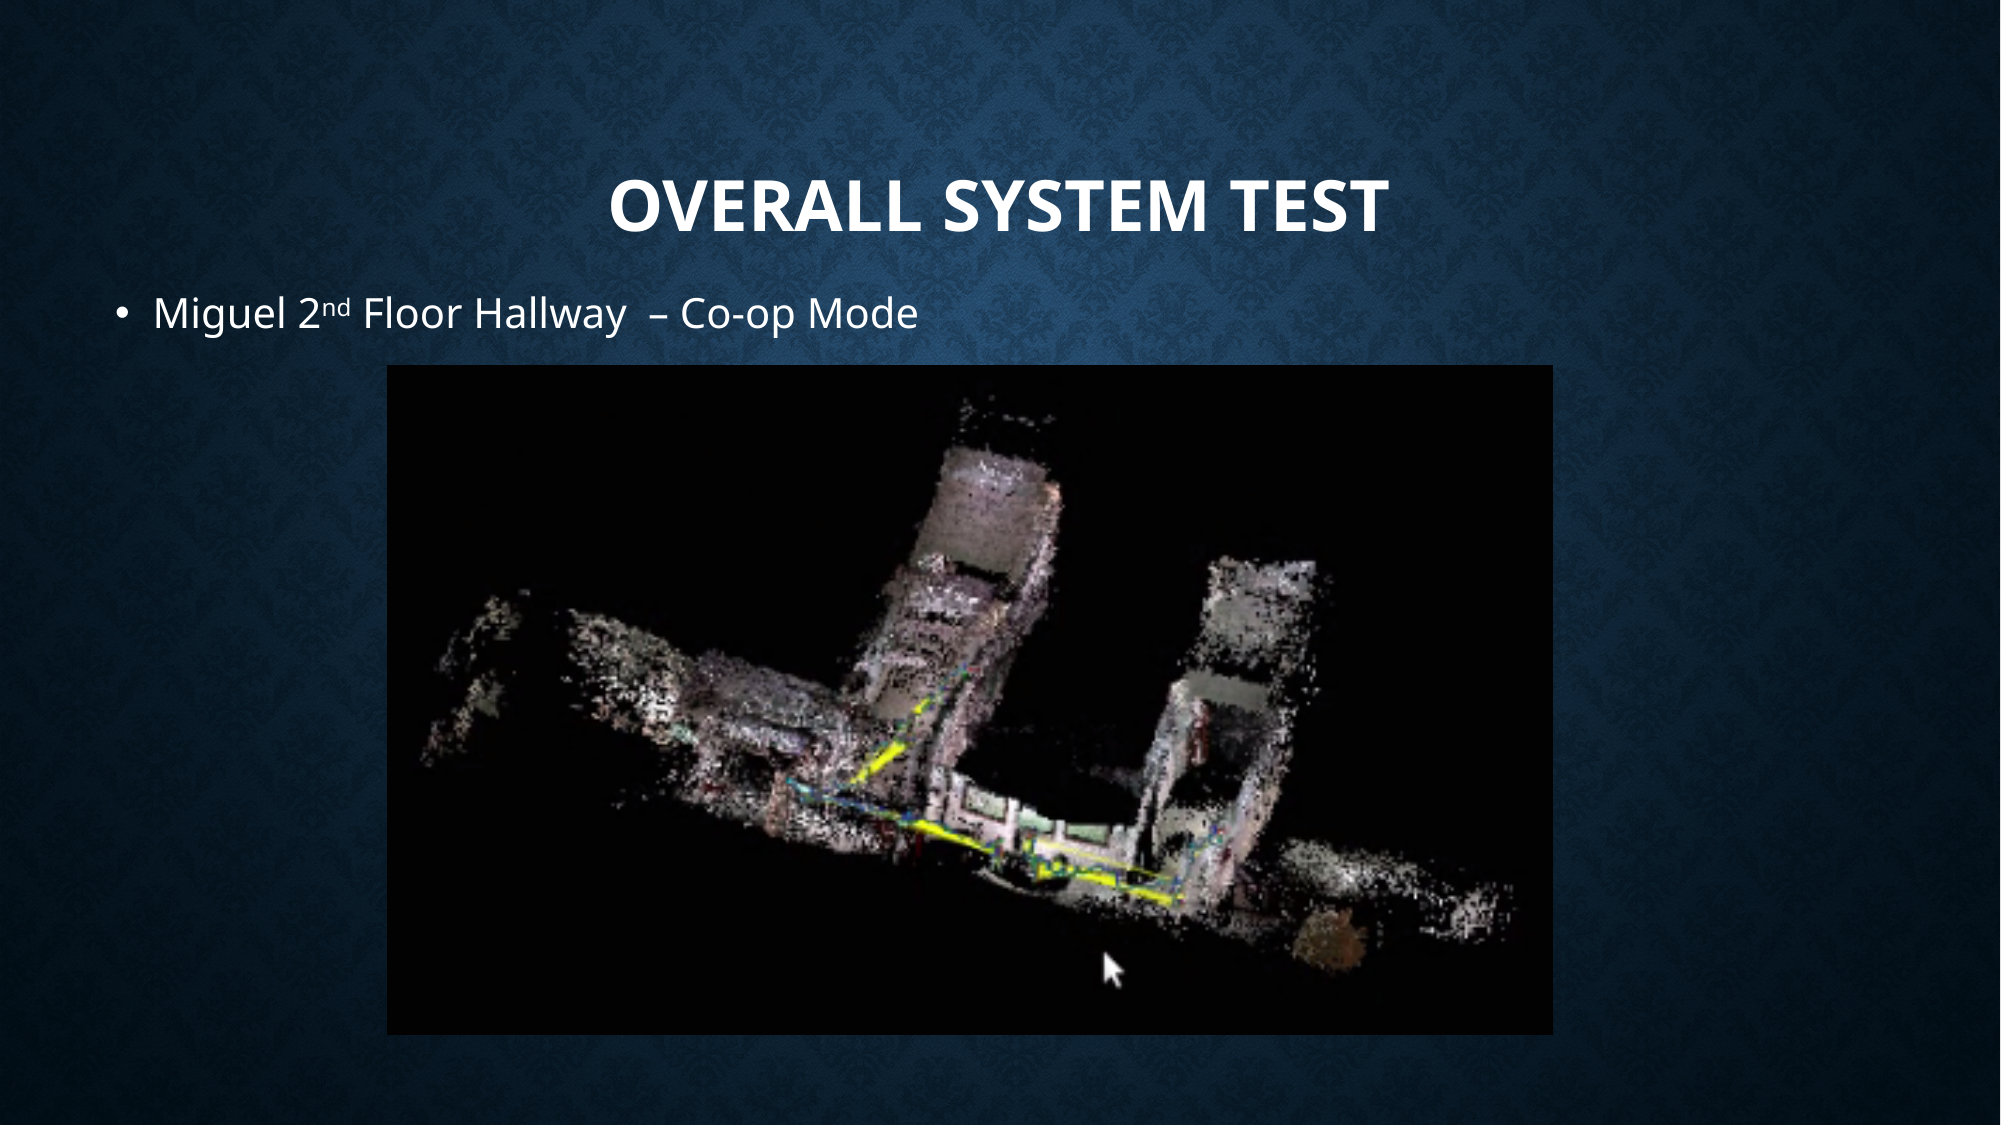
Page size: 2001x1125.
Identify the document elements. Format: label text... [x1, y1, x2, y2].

title Overall System Test [149, 99, 1849, 318]
picture [387, 364, 1553, 1036]
text_box Miguel 2nd Floor Hallway – Co-op Mode [100, 270, 1799, 366]
